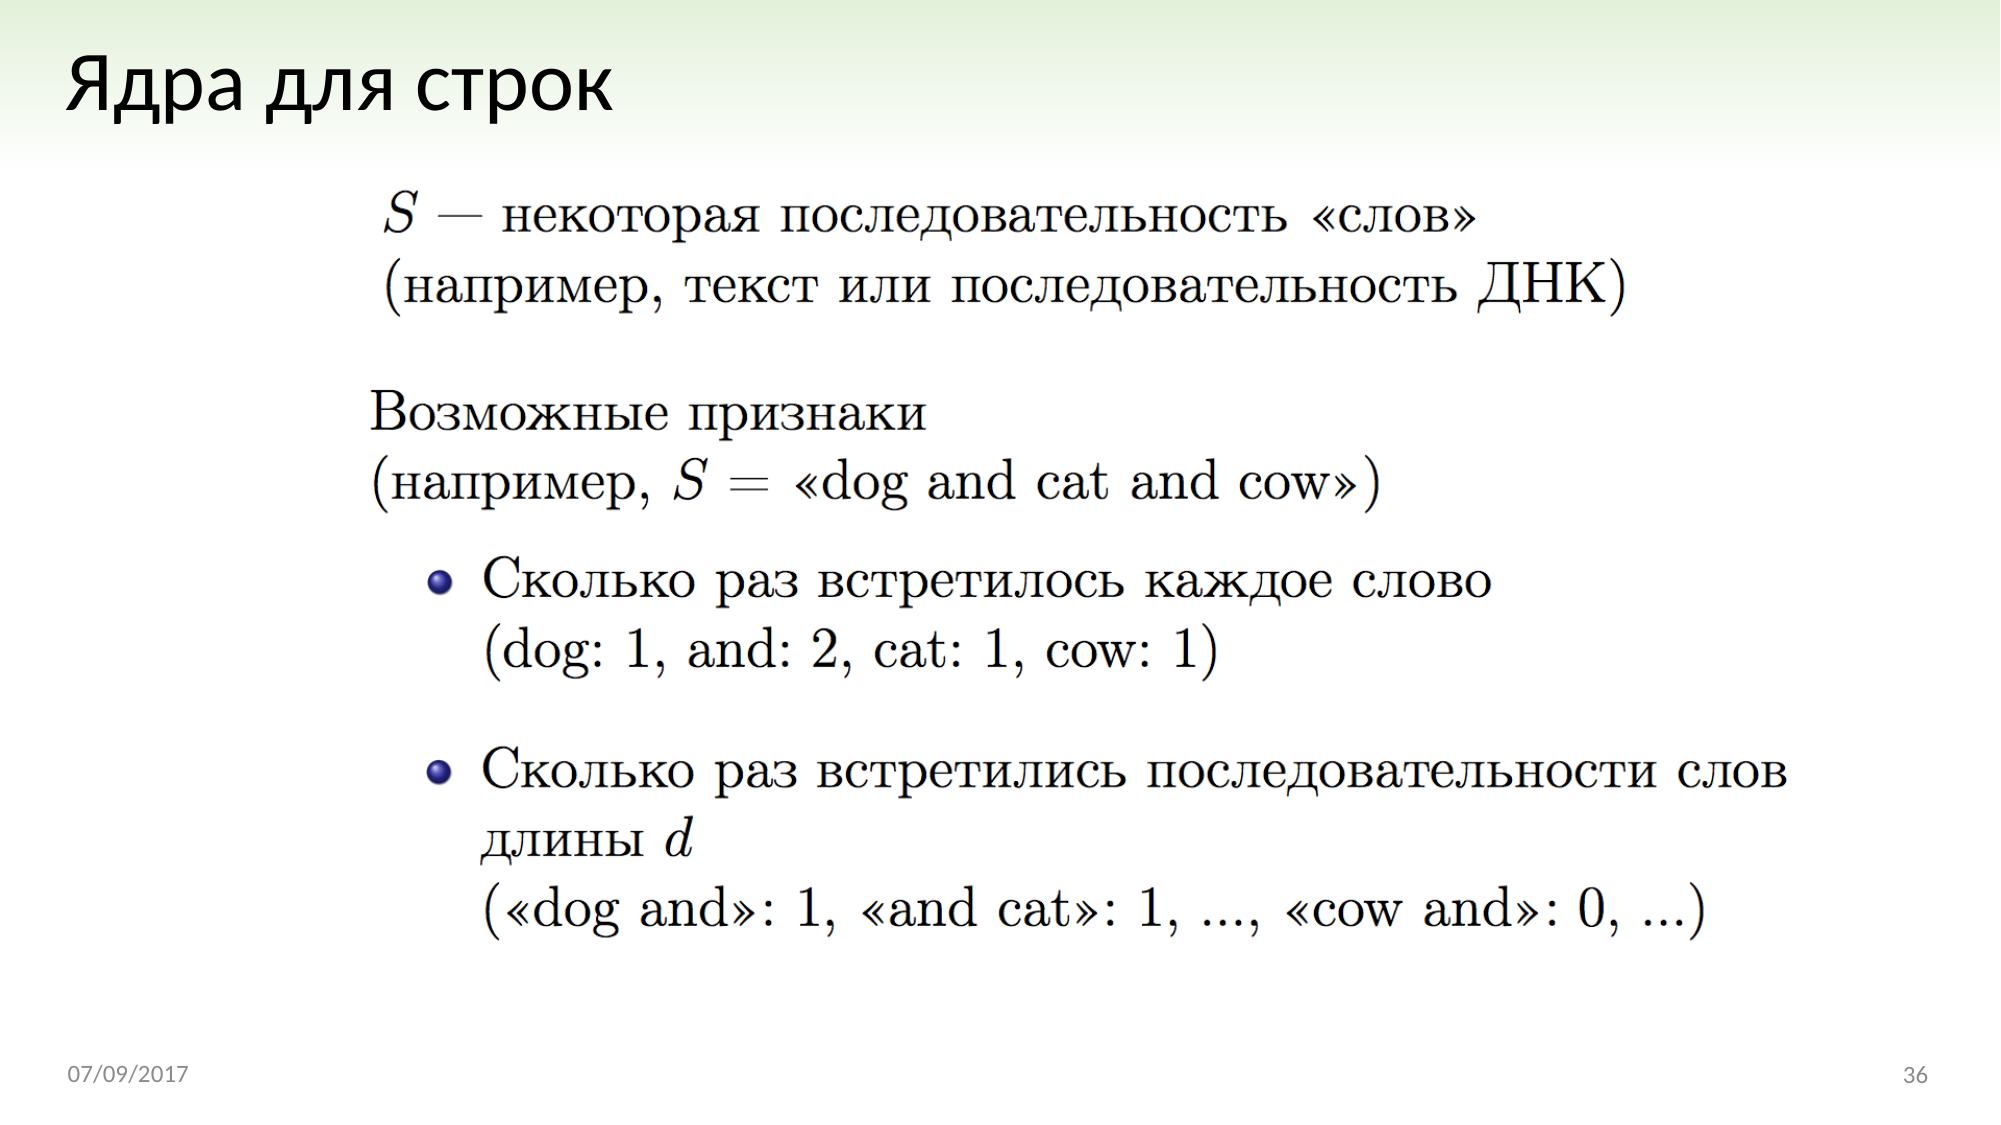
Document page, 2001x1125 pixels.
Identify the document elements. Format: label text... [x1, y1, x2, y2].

picture [422, 732, 1809, 951]
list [351, 178, 1642, 340]
title Ядра для строк [50, 28, 1943, 137]
slide_number 36 [1493, 1044, 1944, 1104]
picture [351, 365, 1533, 689]
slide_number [52, 1042, 503, 1103]
